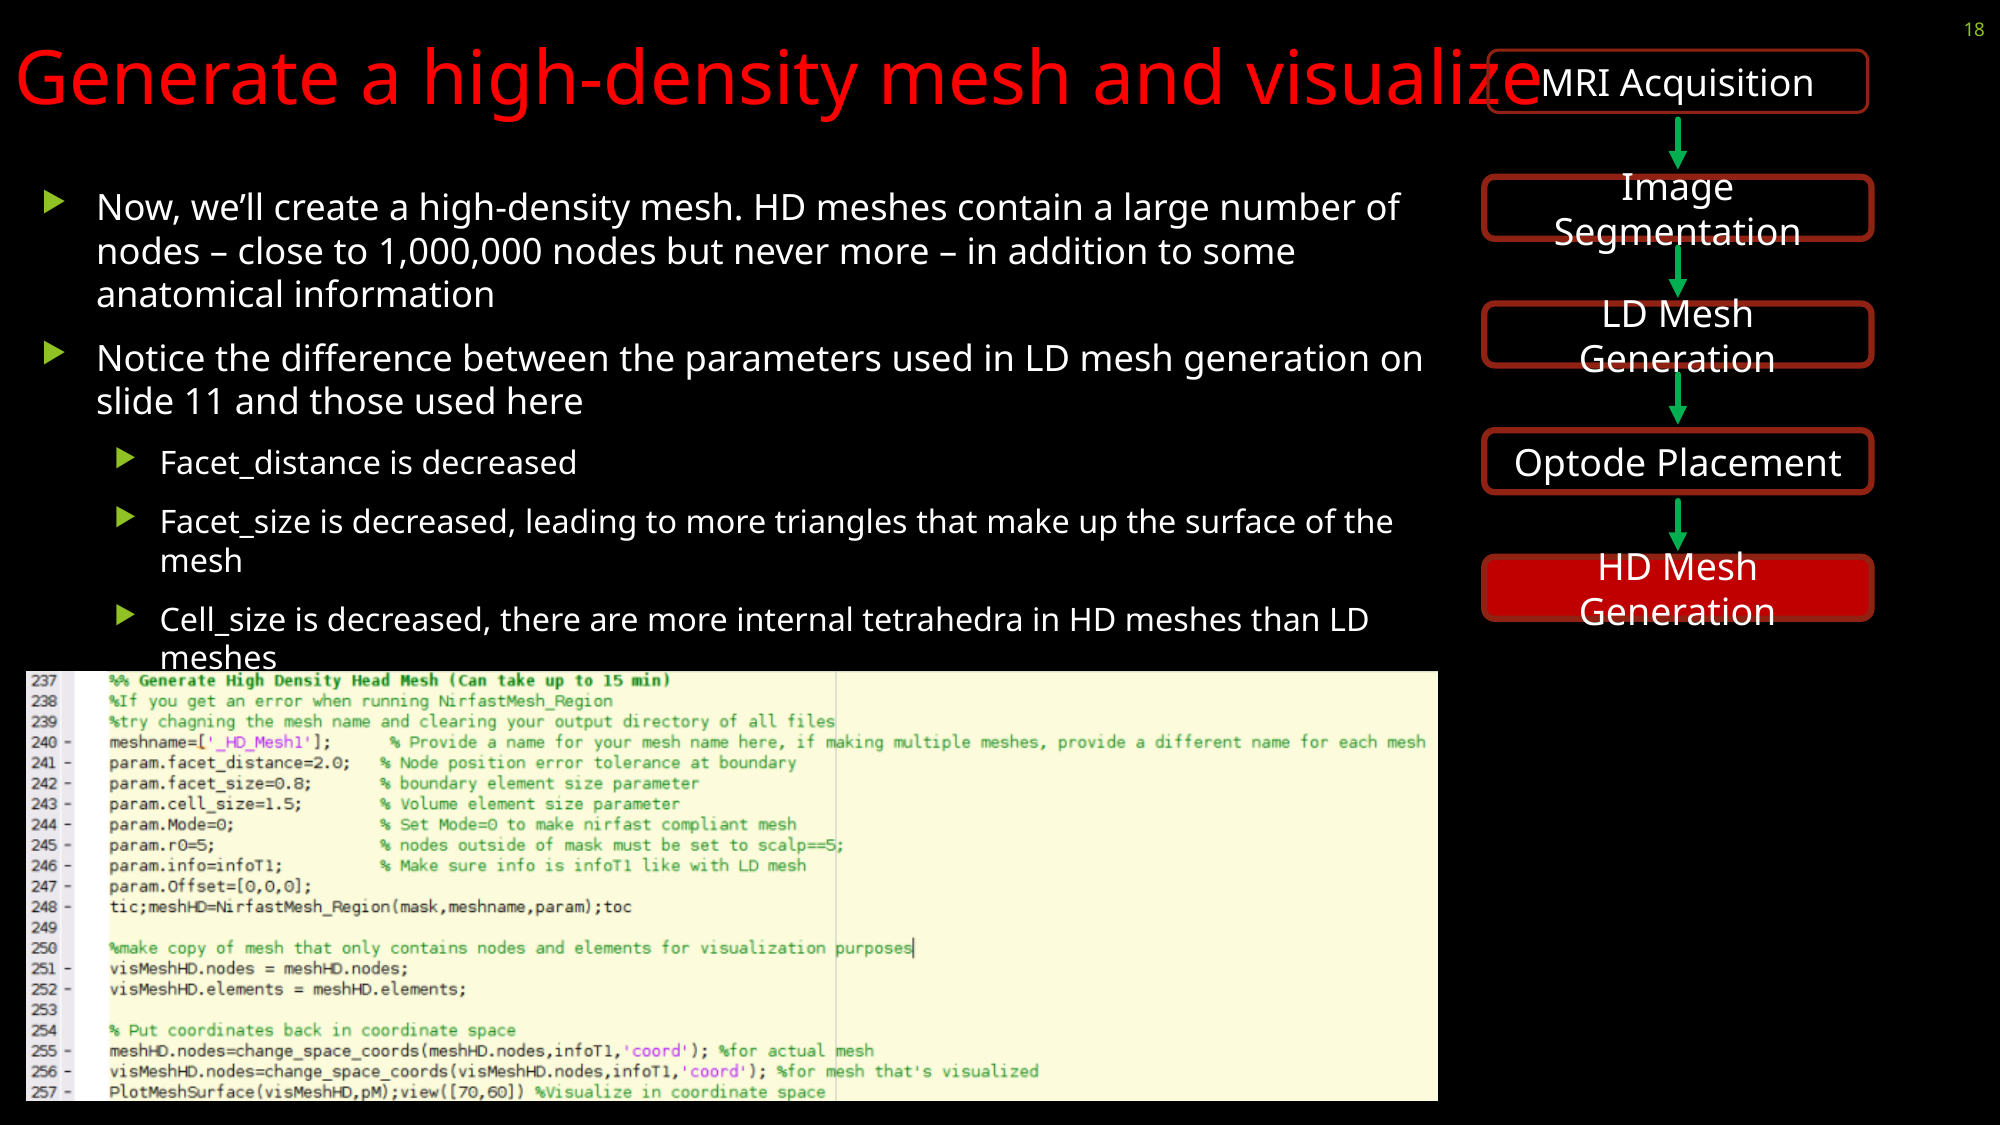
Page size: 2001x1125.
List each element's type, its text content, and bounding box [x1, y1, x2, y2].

text_box Generate a high-density mesh and visualize [0, 0, 2000, 149]
text_box LD Mesh Generation [1485, 301, 1874, 367]
picture [26, 670, 1439, 1102]
text_box Optode Placement [1485, 428, 1874, 494]
text_box Now, we’ll create a high-density mesh. HD meshes contain a large number of nodes – close to 1,000,000 nodes but never more – in addition to some anatomical information Notice the difference between the parameters used in LD mesh generation on slide 11 and those used here Facet_distance is decreased Facet_size is decreased, leading to more triangles that make up the surface of the mesh Cell_size is decreased, there are more internal tetrahedra in HD meshes than LD meshes [26, 176, 1485, 687]
text_box HD Mesh Generation [1485, 555, 1874, 621]
text_box MRI Acquisition [1486, 48, 1870, 114]
slide_number 18 [1887, 0, 2000, 61]
text_box Image Segmentation [1485, 175, 1874, 241]
